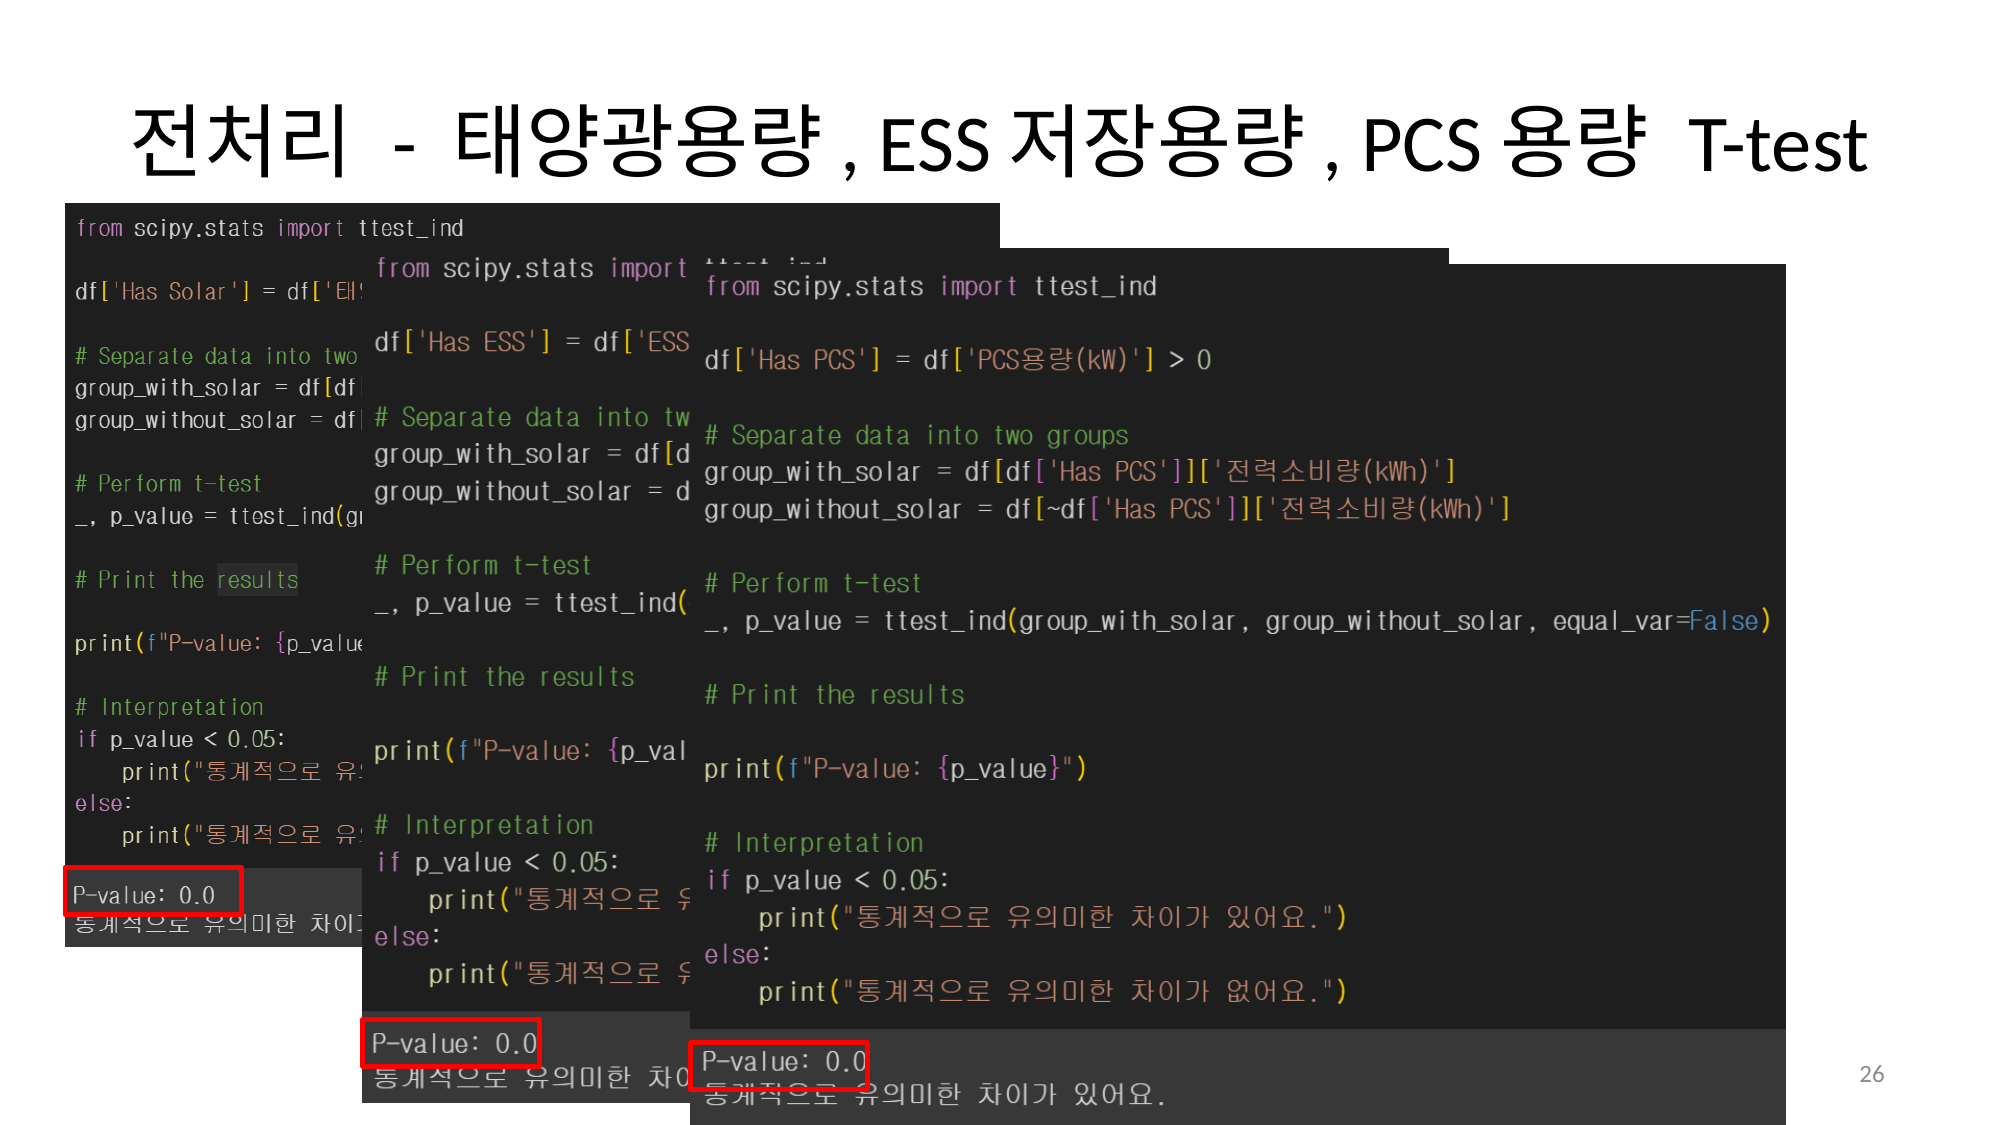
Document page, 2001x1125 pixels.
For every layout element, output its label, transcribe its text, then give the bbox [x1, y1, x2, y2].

title 전처리 - 태양광용량, ESS저장용량, PCS용량 T-test [99, 45, 1900, 233]
picture [362, 247, 1787, 1125]
slide_number 22 [1791, 1042, 1900, 1103]
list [64, 203, 1001, 947]
